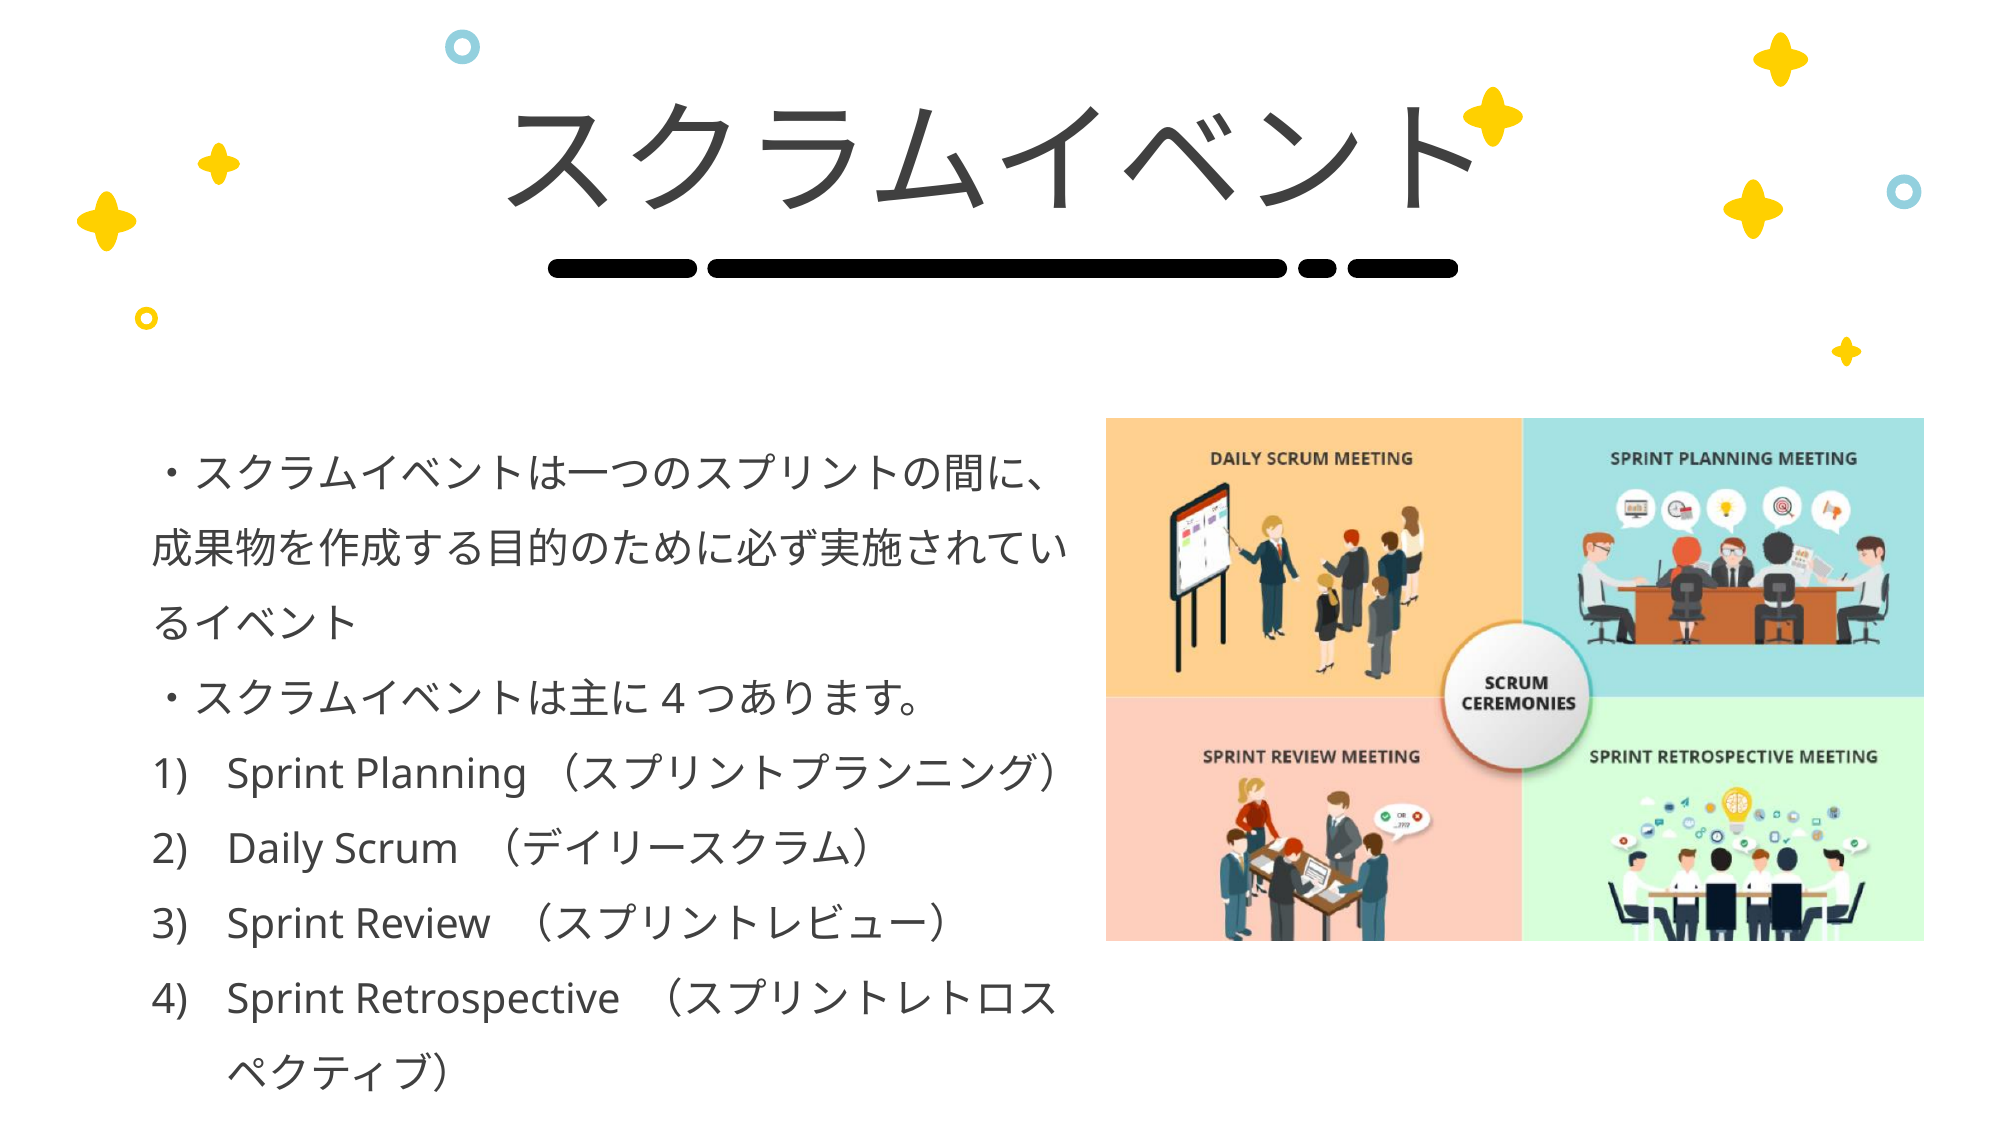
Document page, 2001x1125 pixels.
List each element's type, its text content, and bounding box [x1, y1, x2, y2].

picture [1106, 0, 1925, 942]
text_box スクラムイベント [557, 71, 1507, 237]
picture [76, 29, 1458, 375]
text_box ・スクラムイベントは一つのスプリントの間に、成果物を作成する目的のために必ず実施されているイベント ・スクラムイベントは主に4つあります。 Sprint Planning（スプリントプランニング） Daily Scrum （デイリースクラム） Sprint Review （スプリントレビュー） Sprint Retrospective （スプリントレトロスペクティブ） [136, 414, 1105, 1105]
